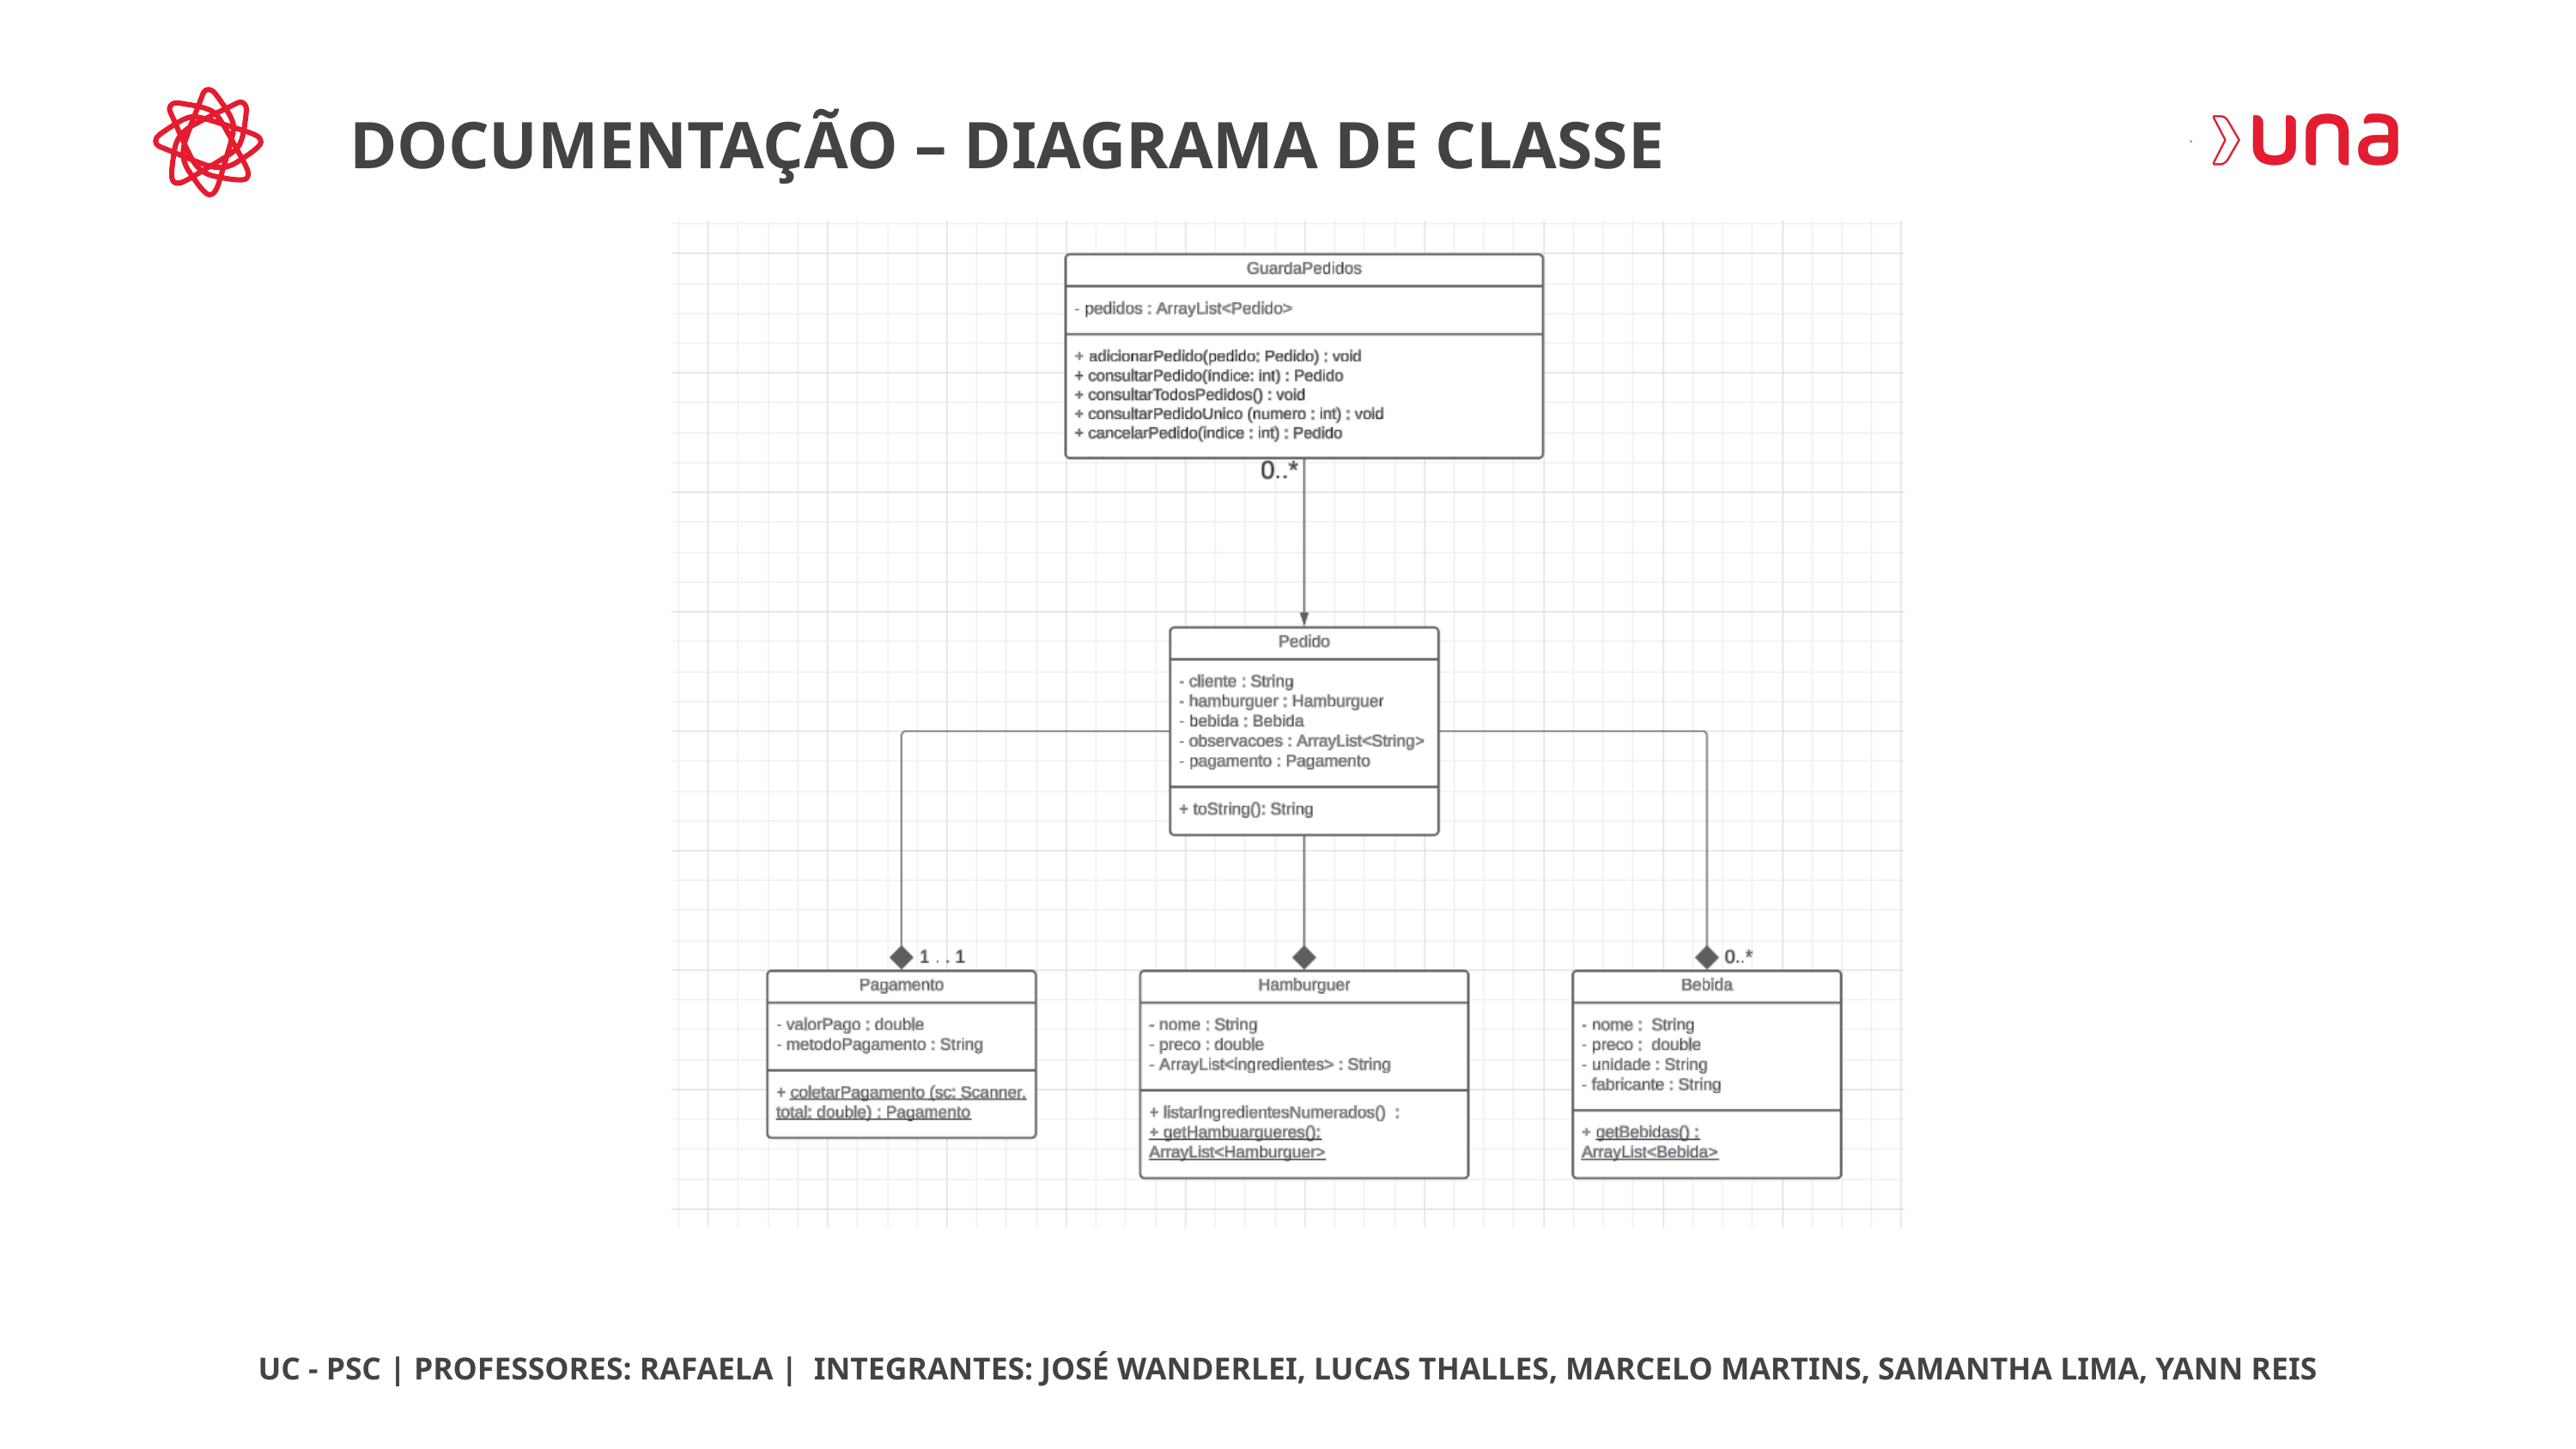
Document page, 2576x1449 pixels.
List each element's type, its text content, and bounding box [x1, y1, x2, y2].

text_box UC - PSC | PROFESSORES: RAFAELA | INTEGRANTES: JOSÉ WANDERLEI, LUCAS THALLES, MARCELO MARTINS, SAMANTHA LIMA, YANN REIS [0, 1336, 2576, 1404]
text_box DOCUMENTAÇÃO – DIAGRAMA DE CLASSE [330, 82, 2049, 214]
picture [152, 87, 273, 198]
picture [671, 221, 1905, 1228]
picture [2185, 107, 2425, 177]
